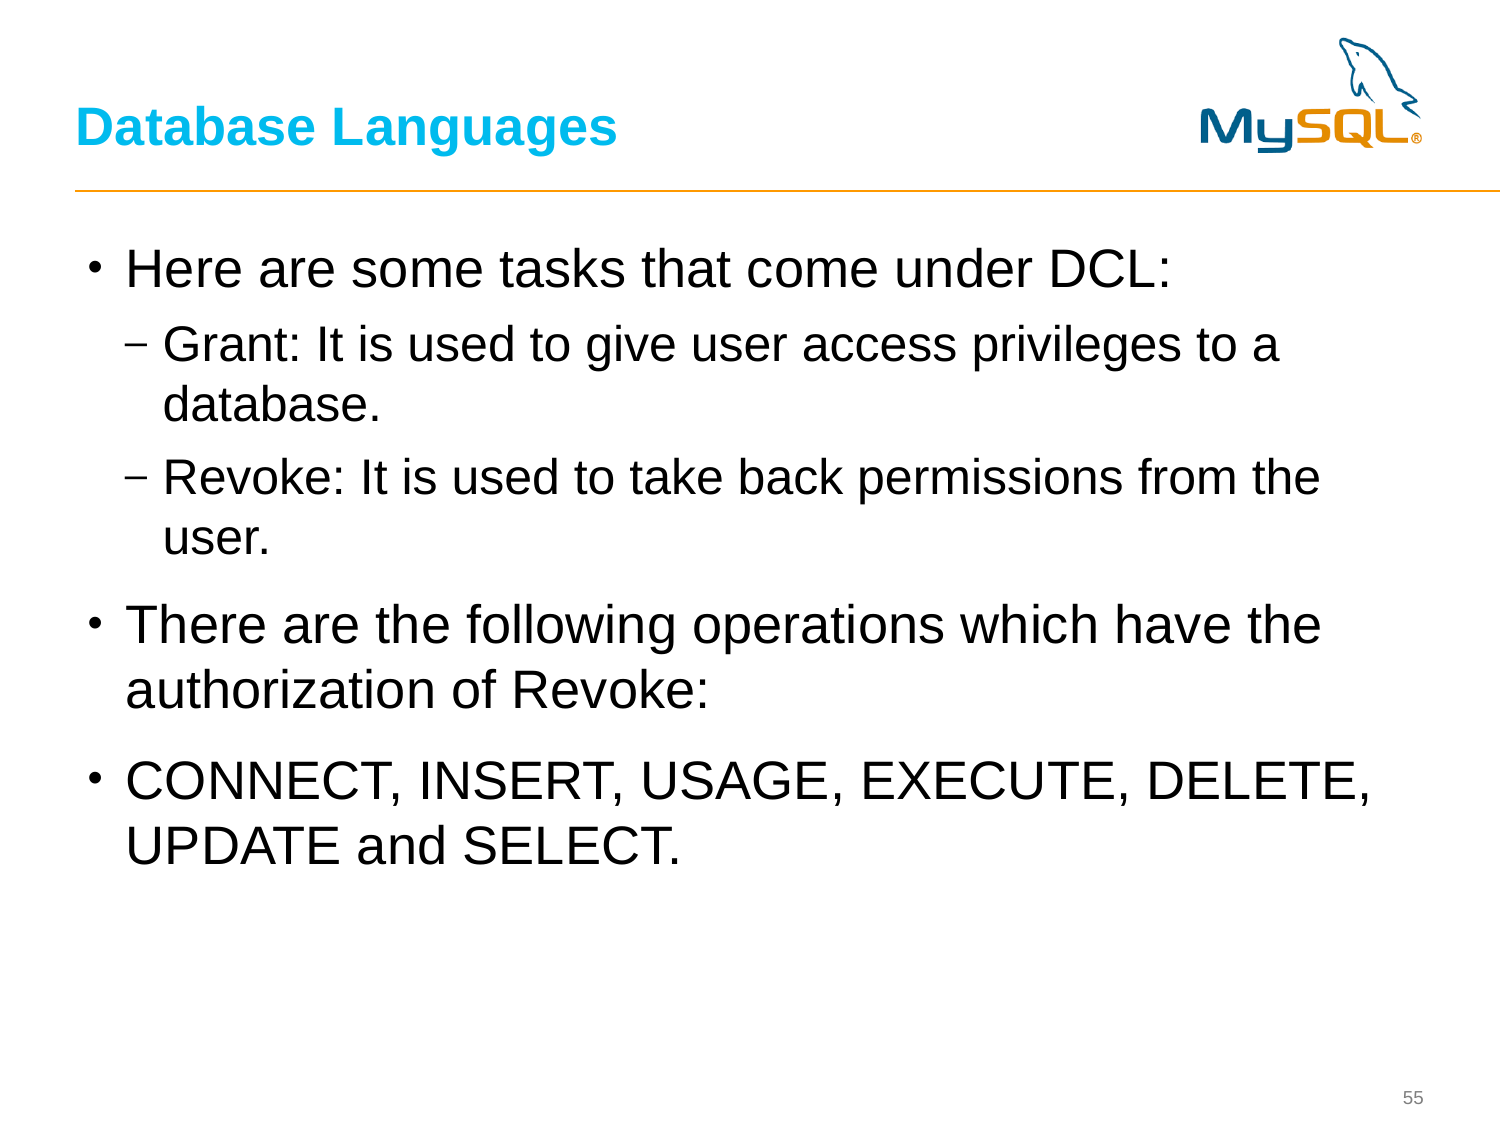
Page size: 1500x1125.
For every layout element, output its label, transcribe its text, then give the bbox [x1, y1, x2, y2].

list Here are some tasks that come under DCL: Grant: It is used to give user access privileges to a database. Revoke: It is used to take back permissions from the user. There are the following operations which have the authorization of Revoke: CONNECT, INSERT, USAGE, EXECUTE, DELETE, UPDATE and SELECT. [87, 233, 1438, 1025]
title Database Languages [75, 27, 1422, 157]
